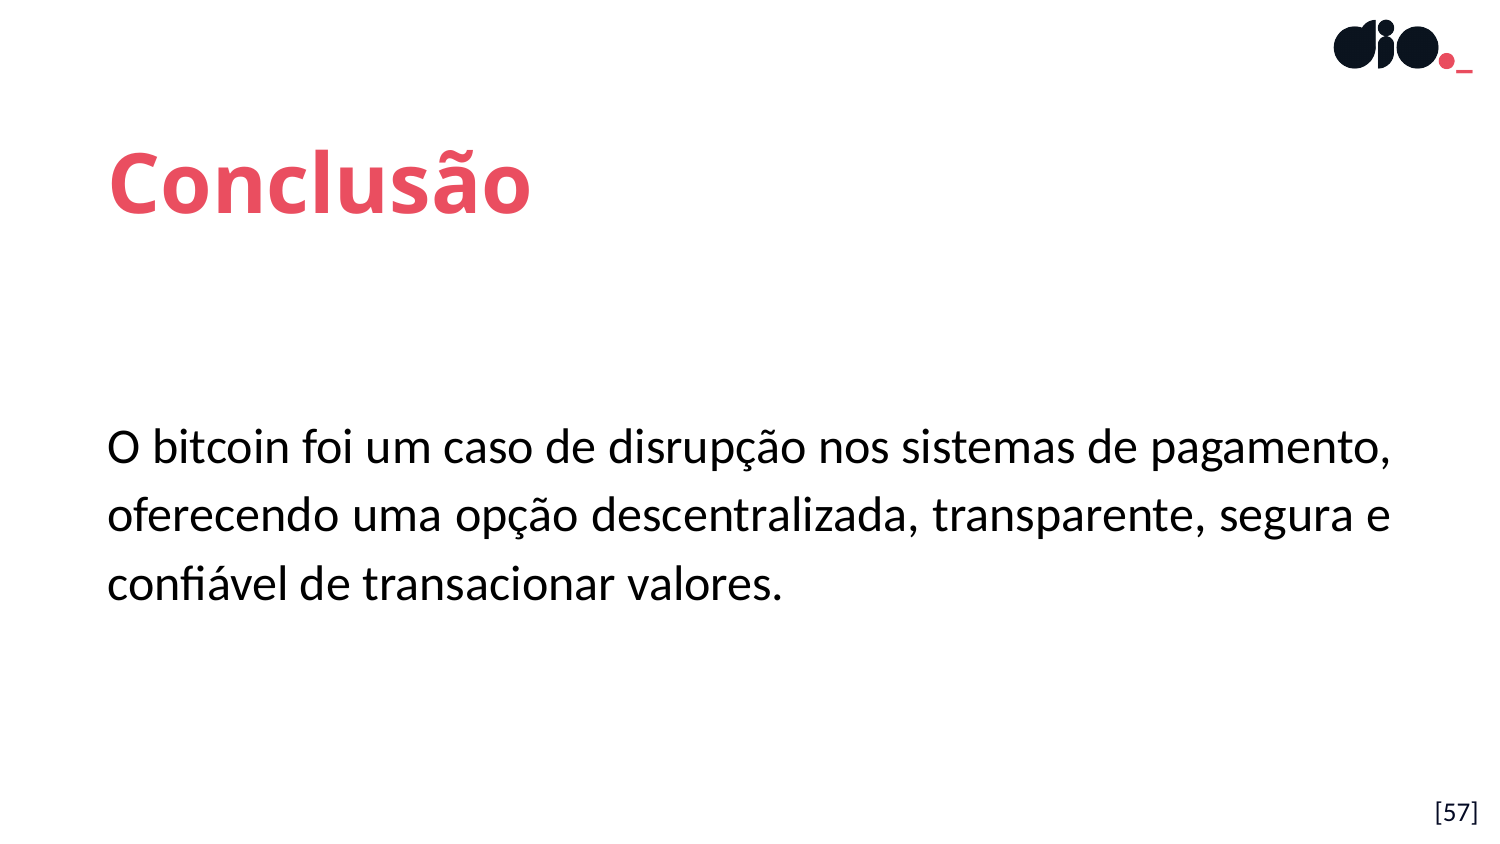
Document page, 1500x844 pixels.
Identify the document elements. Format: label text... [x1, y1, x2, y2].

text_box Conclusão [92, 104, 1408, 243]
text_box O bitcoin foi um caso de disrupção nos sistemas de pagamento, oferecendo uma opção descentralizada, transparente, segura e confiável de transacionar valores. [92, 243, 1408, 774]
picture [1333, 19, 1473, 74]
slide_number [57] [1403, 779, 1494, 844]
